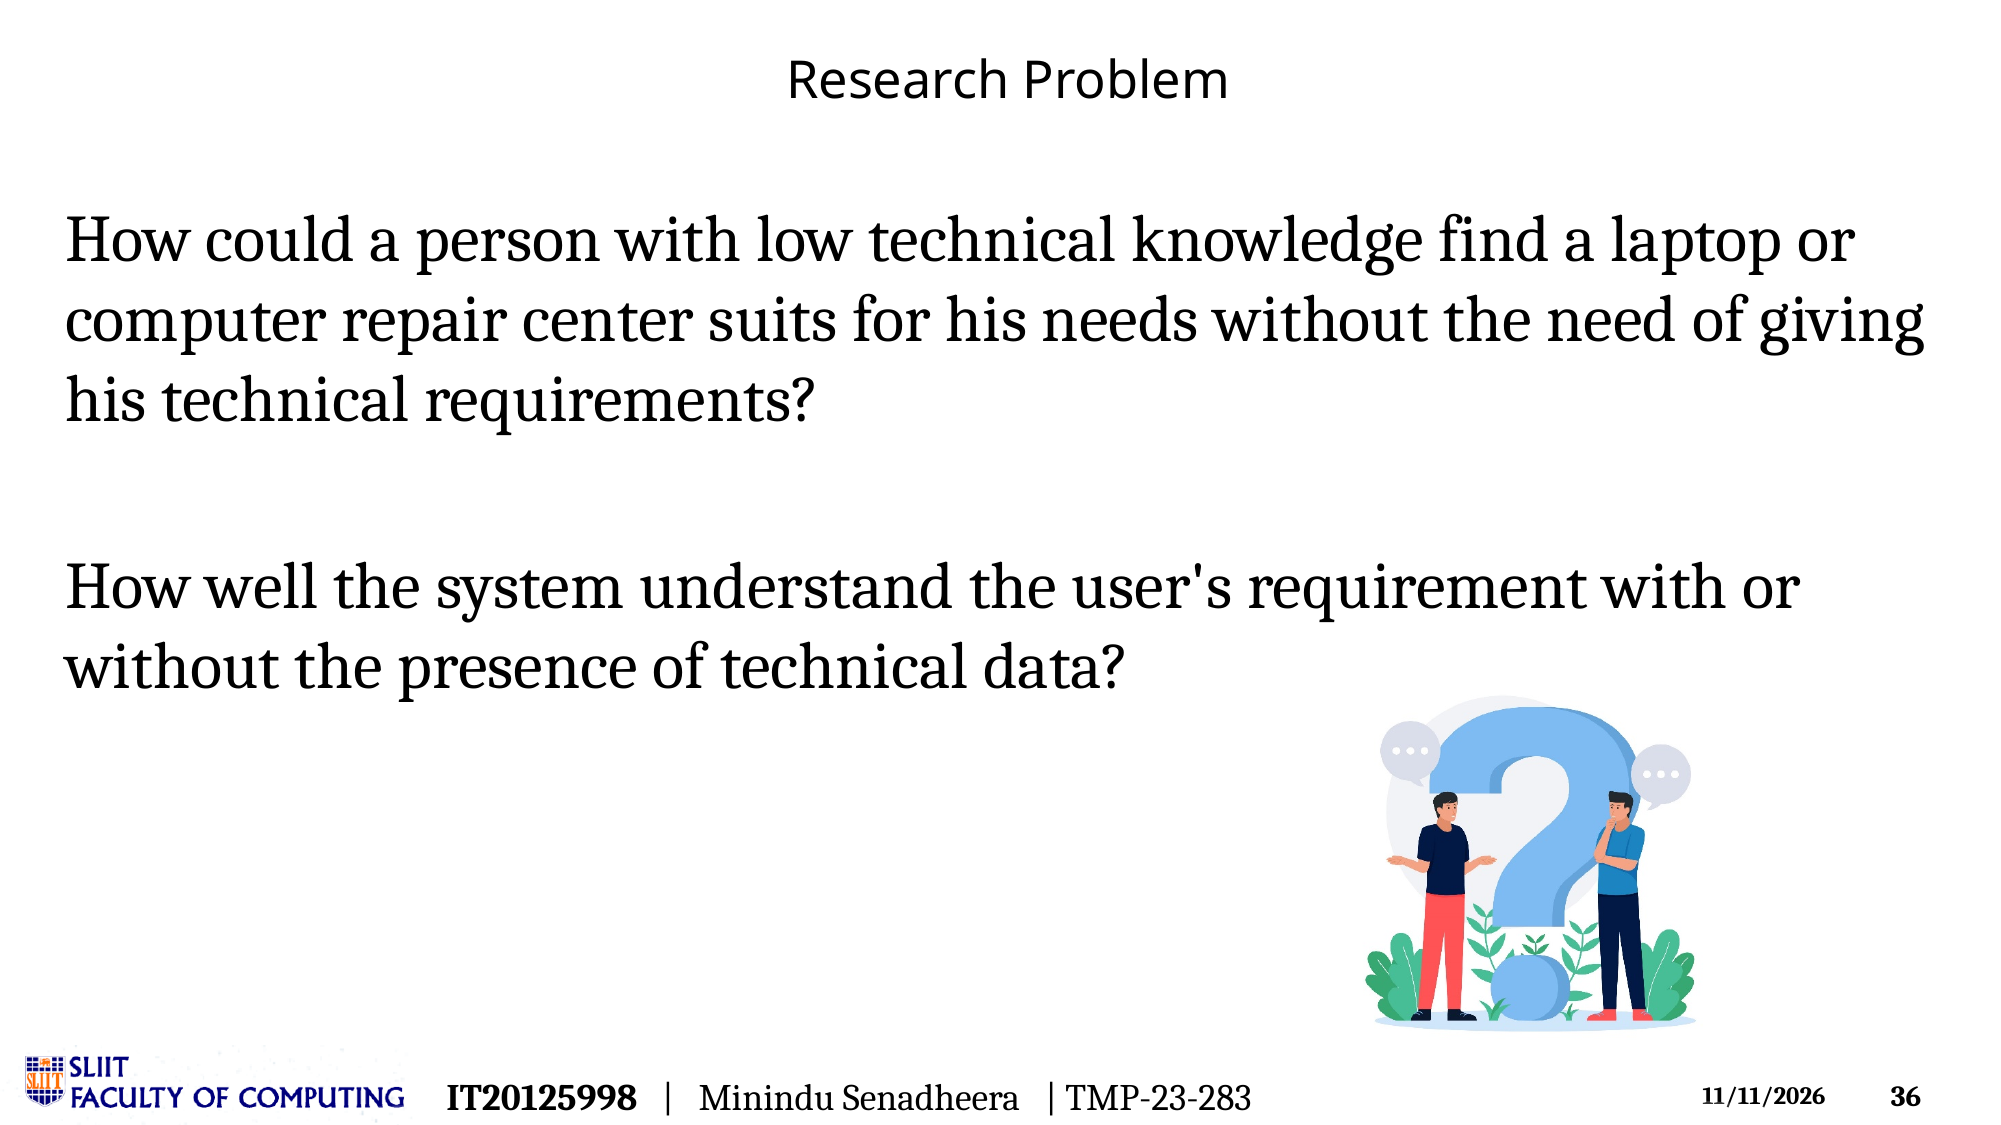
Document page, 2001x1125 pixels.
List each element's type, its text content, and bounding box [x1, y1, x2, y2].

picture [1330, 655, 1740, 1066]
picture [0, 1045, 413, 1124]
text_box IT20125998 | Minindu Senadheera | TMP-23-283 [430, 1063, 1552, 1125]
title Research Problem [50, 37, 1967, 180]
list How could a person with low technical knowledge find a laptop or computer repair center suits for his needs without the need of giving his technical requirements? How well the system understand the user's requirement with or without the presence of technical data? [50, 187, 1967, 1038]
